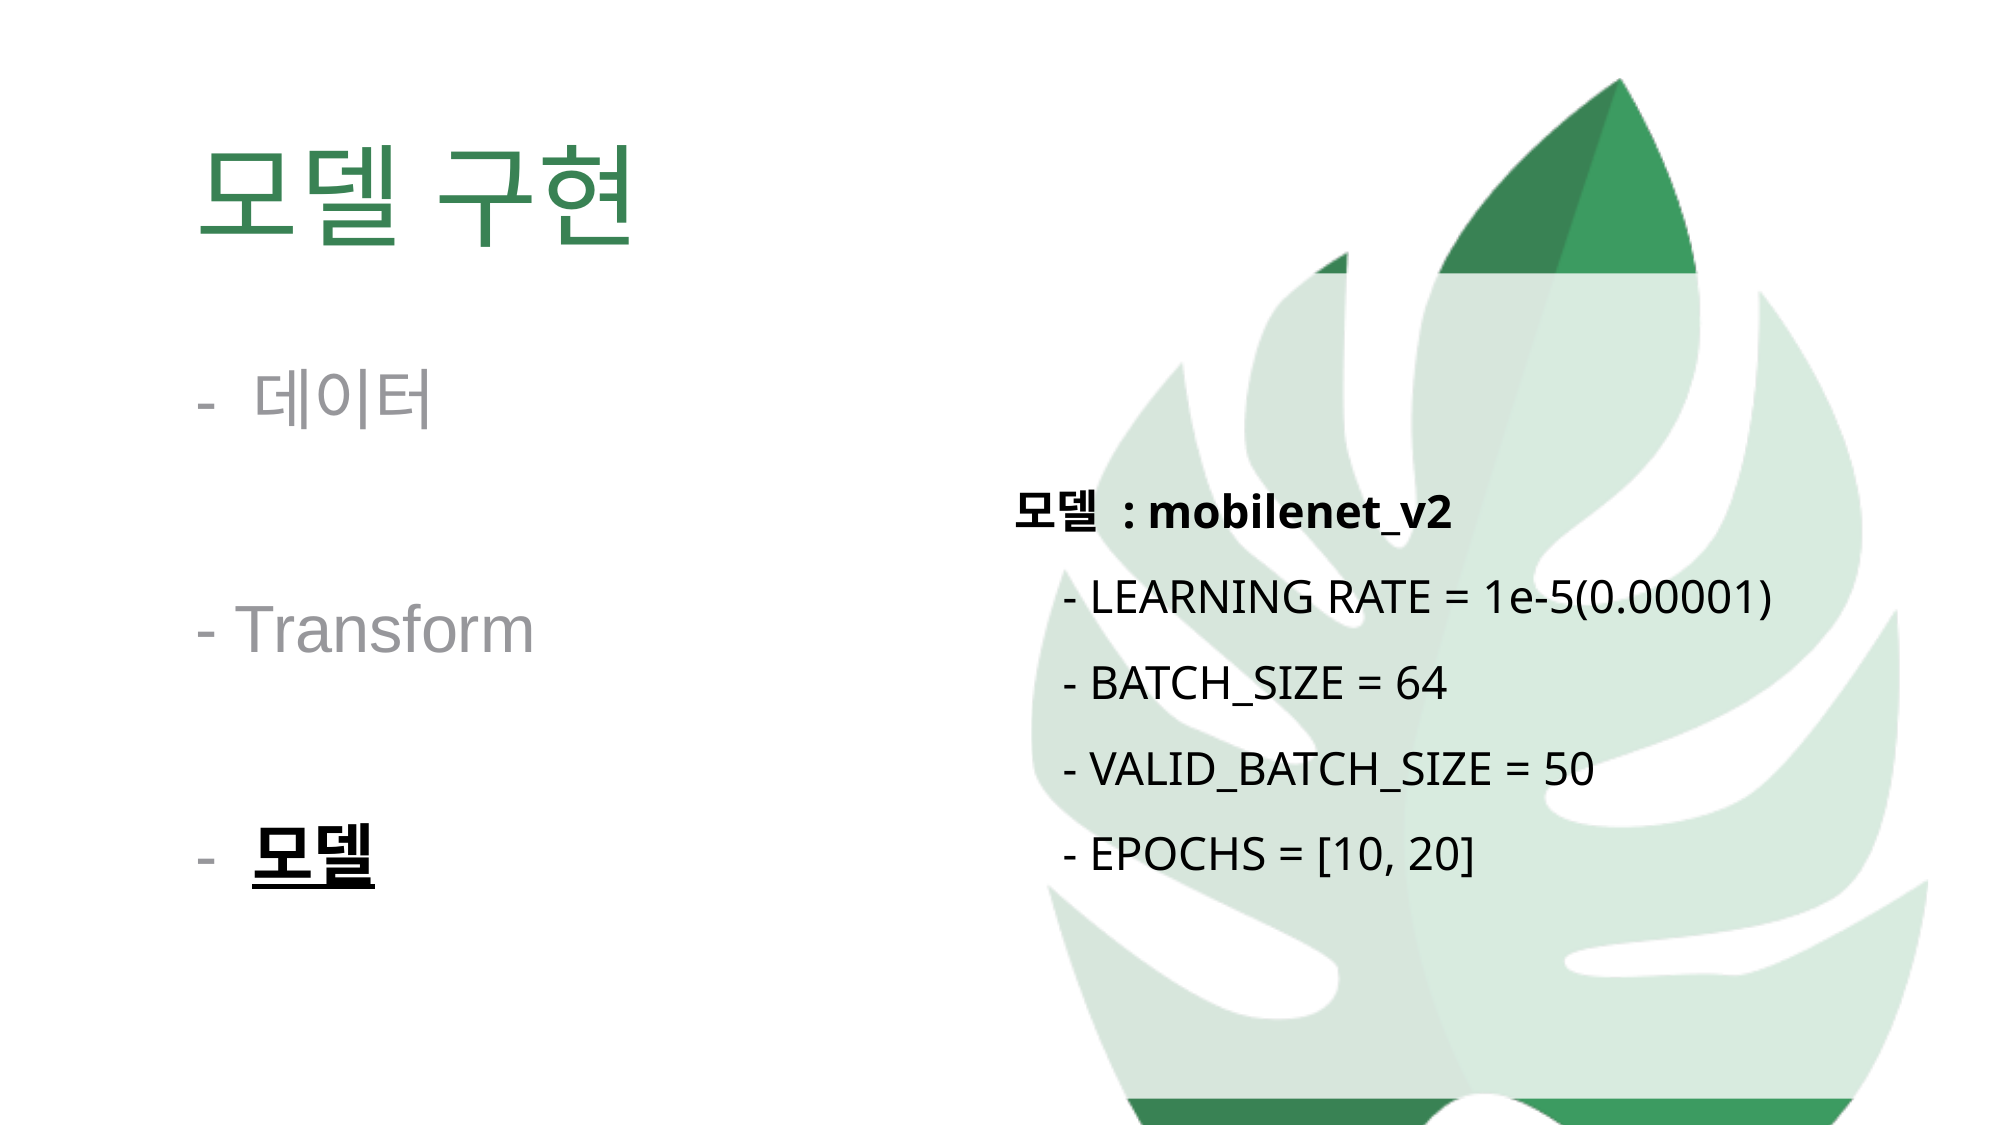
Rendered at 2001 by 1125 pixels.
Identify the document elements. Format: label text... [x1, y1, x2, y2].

picture [1031, 78, 1929, 273]
text_box - 데이터 - Transform - 모델 [180, 359, 928, 992]
text_box 모델 구현 [180, 134, 864, 271]
text_box 모델 : mobilenet_v2 - LEARNING RATE = 1e-5(0.00001) - BATCH_SIZE = 64 - VALID_BATCH_SIZE = 50 - EPOCHS = [10, 20] [999, 273, 1953, 1099]
picture [1031, 1099, 1929, 1125]
